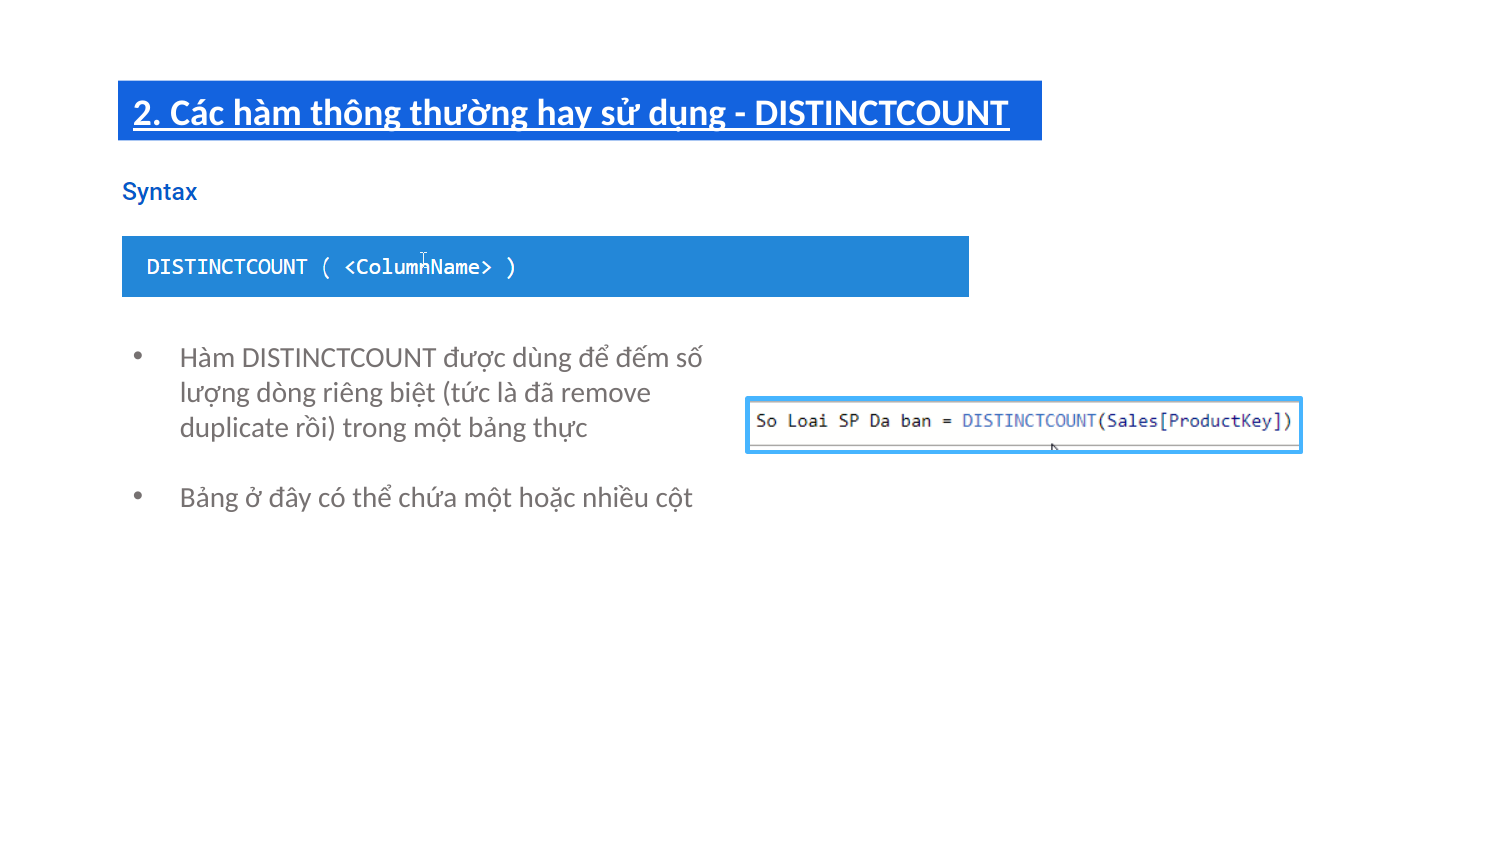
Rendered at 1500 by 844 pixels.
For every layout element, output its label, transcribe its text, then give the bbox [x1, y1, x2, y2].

picture [749, 400, 1299, 450]
picture [105, 156, 983, 316]
text_box Hàm DISTINCTCOUNT được dùng để đếm số lượng dòng riêng biệt (tức là đã remove duplicate rồi) trong một bảng thực Bảng ở đây có thể chứa một hoặc nhiều cột [118, 330, 720, 521]
text_box 2. Các hàm thông thường hay sử dụng - DISTINCTCOUNT [118, 80, 1042, 141]
